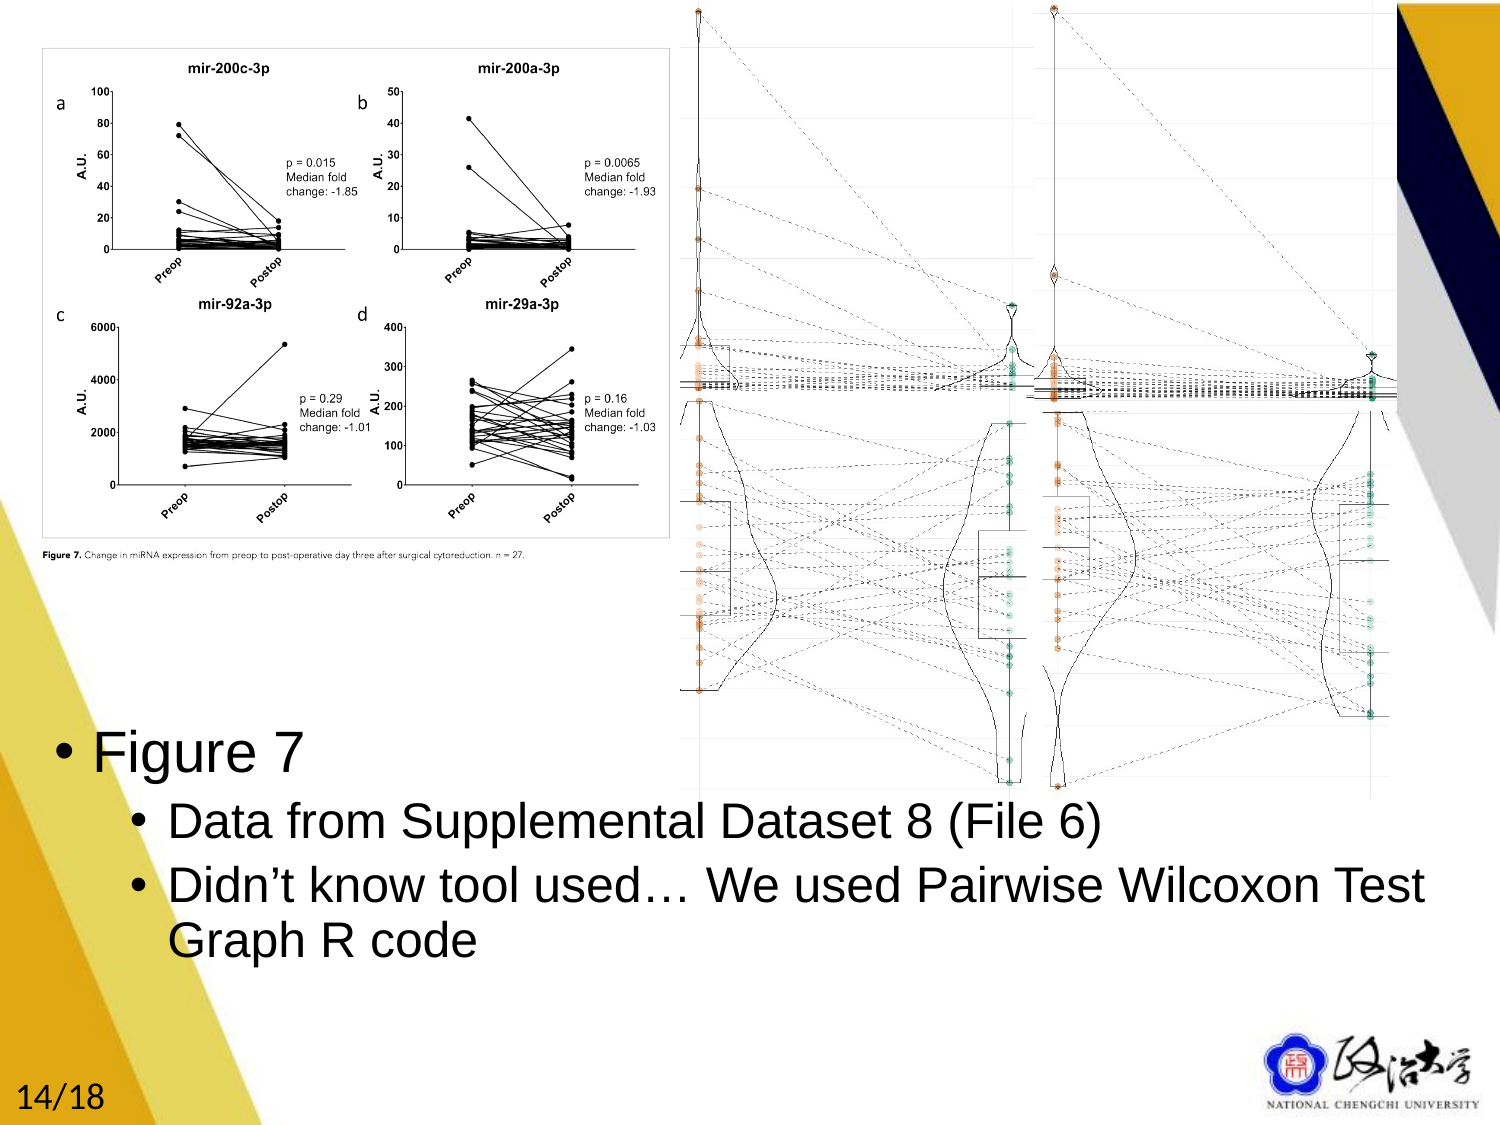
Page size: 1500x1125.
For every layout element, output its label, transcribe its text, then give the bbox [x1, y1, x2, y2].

text_box Figure 7 Data from Supplemental Dataset 8 (File 6) Didn’t know tool used… We used Pairwise Wilcoxon Test Graph R code [39, 714, 1460, 1048]
picture [0, 0, 1500, 1125]
text_box 14/18 [0, 1064, 155, 1125]
